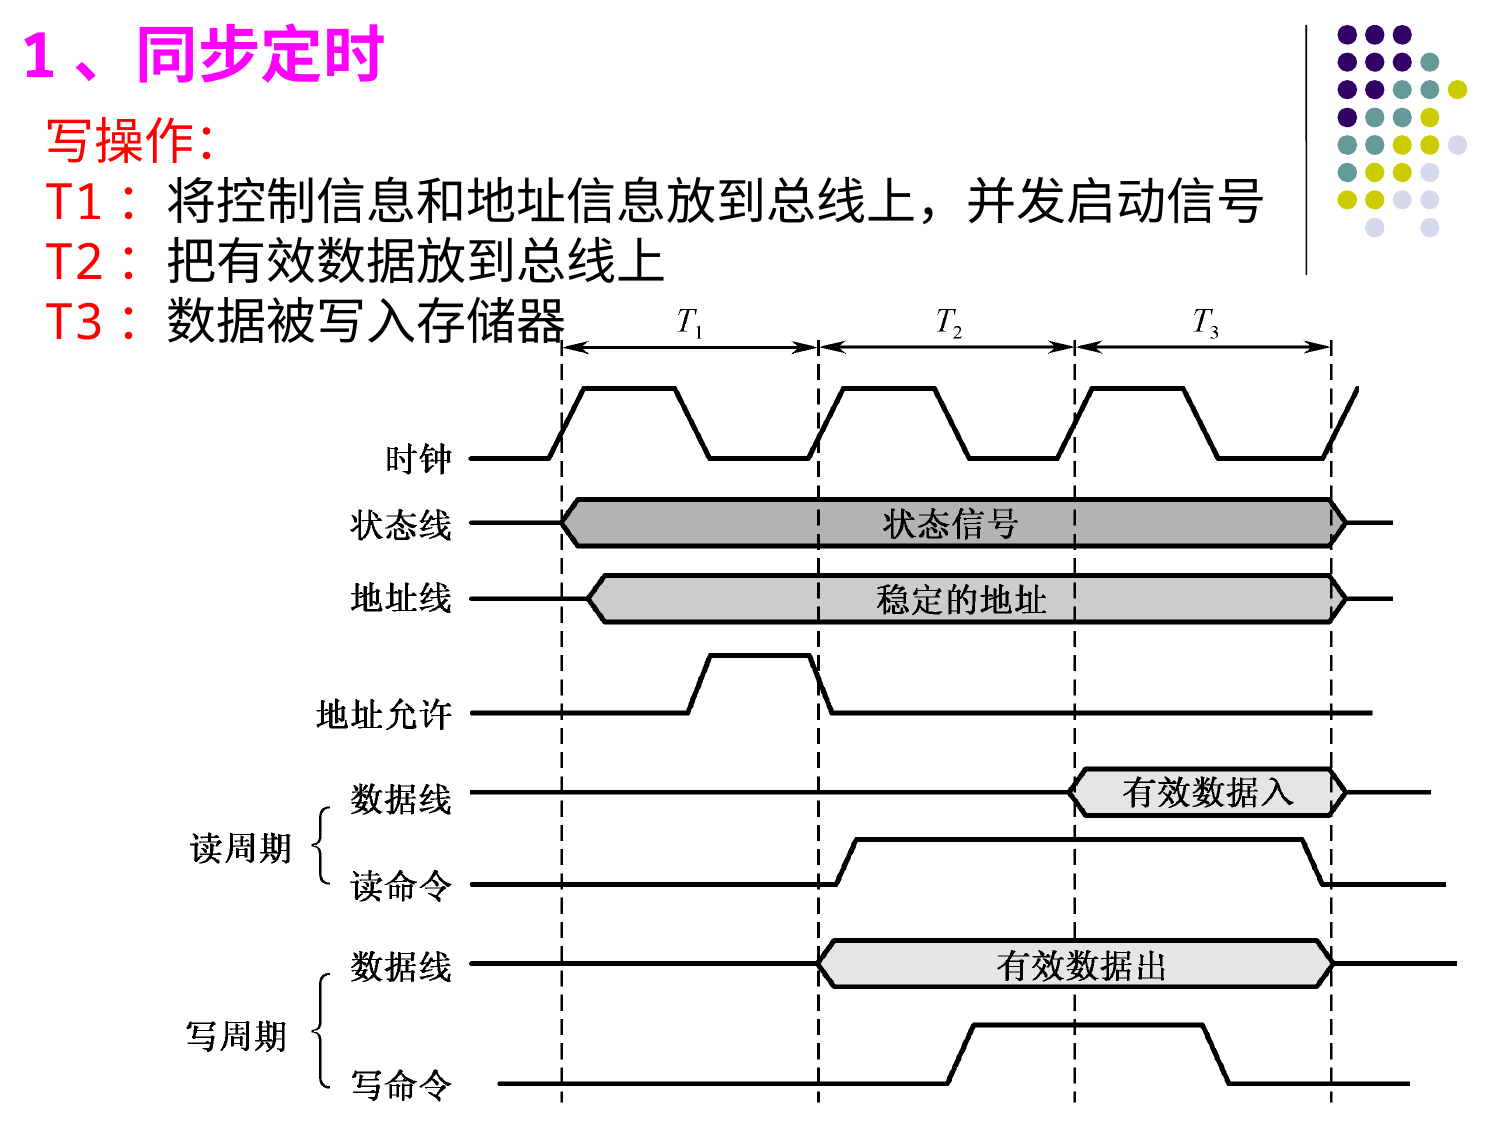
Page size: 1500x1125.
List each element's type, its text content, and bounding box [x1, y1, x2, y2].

picture [148, 277, 1496, 1121]
text_box 写操作： T1：将控制信息和地址信息放到总线上，并发启动信号 T2：把有效数据放到总线上 T3：数据被写入存储器 [29, 101, 1458, 357]
list 1、同步定时 [5, 6, 1357, 732]
